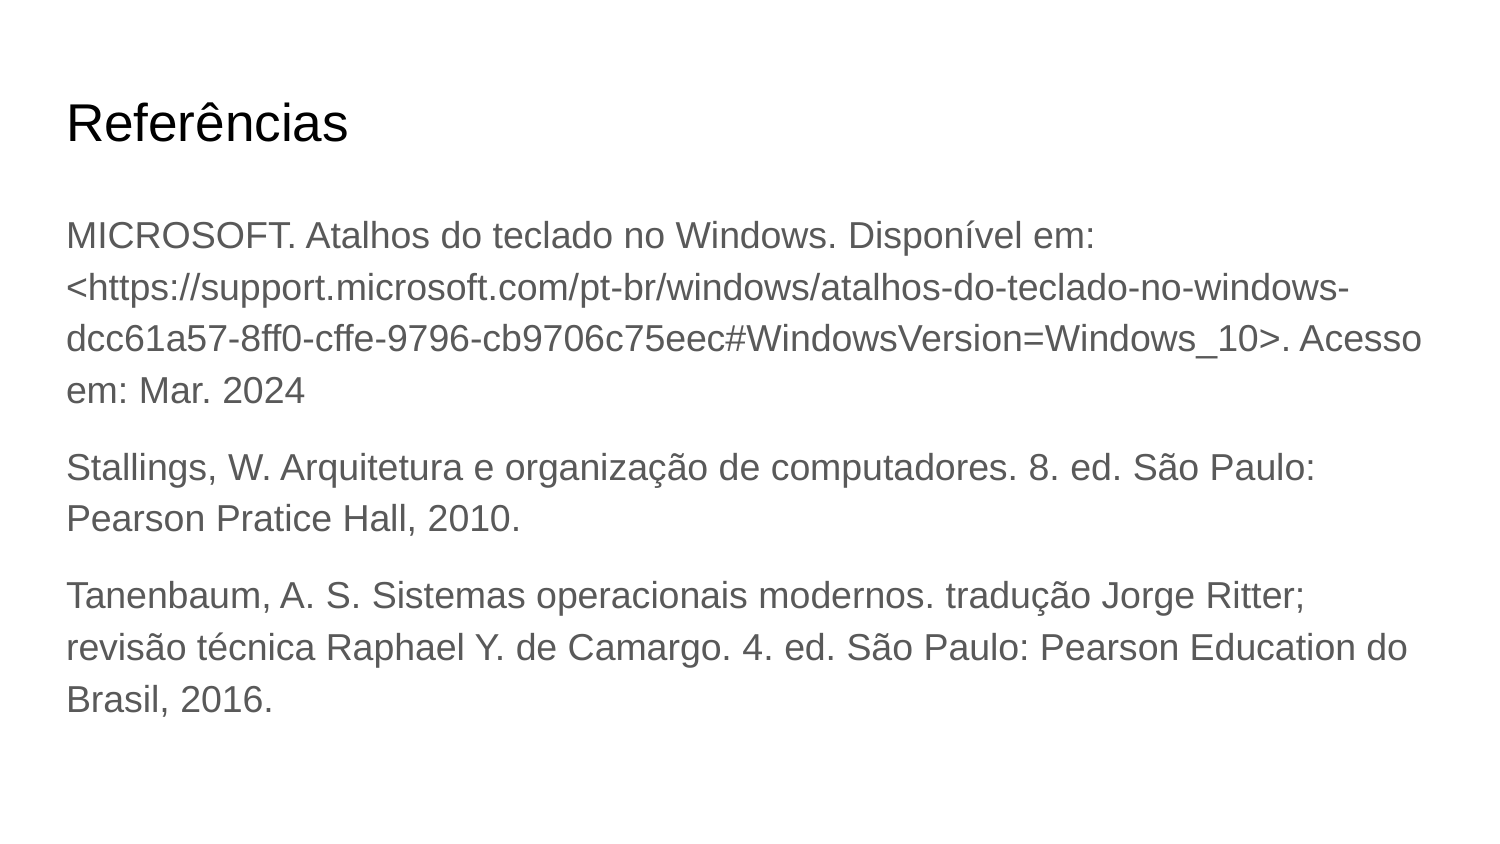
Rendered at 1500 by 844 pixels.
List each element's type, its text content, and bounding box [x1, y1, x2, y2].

title Referências [51, 72, 1449, 167]
list MICROSOFT. Atalhos do teclado no Windows. Disponível em: <https://support.microsoft.com/pt-br/windows/atalhos-do-teclado-no-windows-dcc61a57-8ff0-cffe-9796-cb9706c75eec#WindowsVersion=Windows_10>. Acesso em: Mar. 2024 Stallings, W. Arquitetura e organização de computadores. 8. ed. São Paulo: Pearson Pratice Hall, 2010. Tanenbaum, A. S. Sistemas operacionais modernos. tradução Jorge Ritter; revisão técnica Raphael Y. de Camargo. 4. ed. São Paulo: Pearson Education do Brasil, 2016. [51, 189, 1449, 750]
